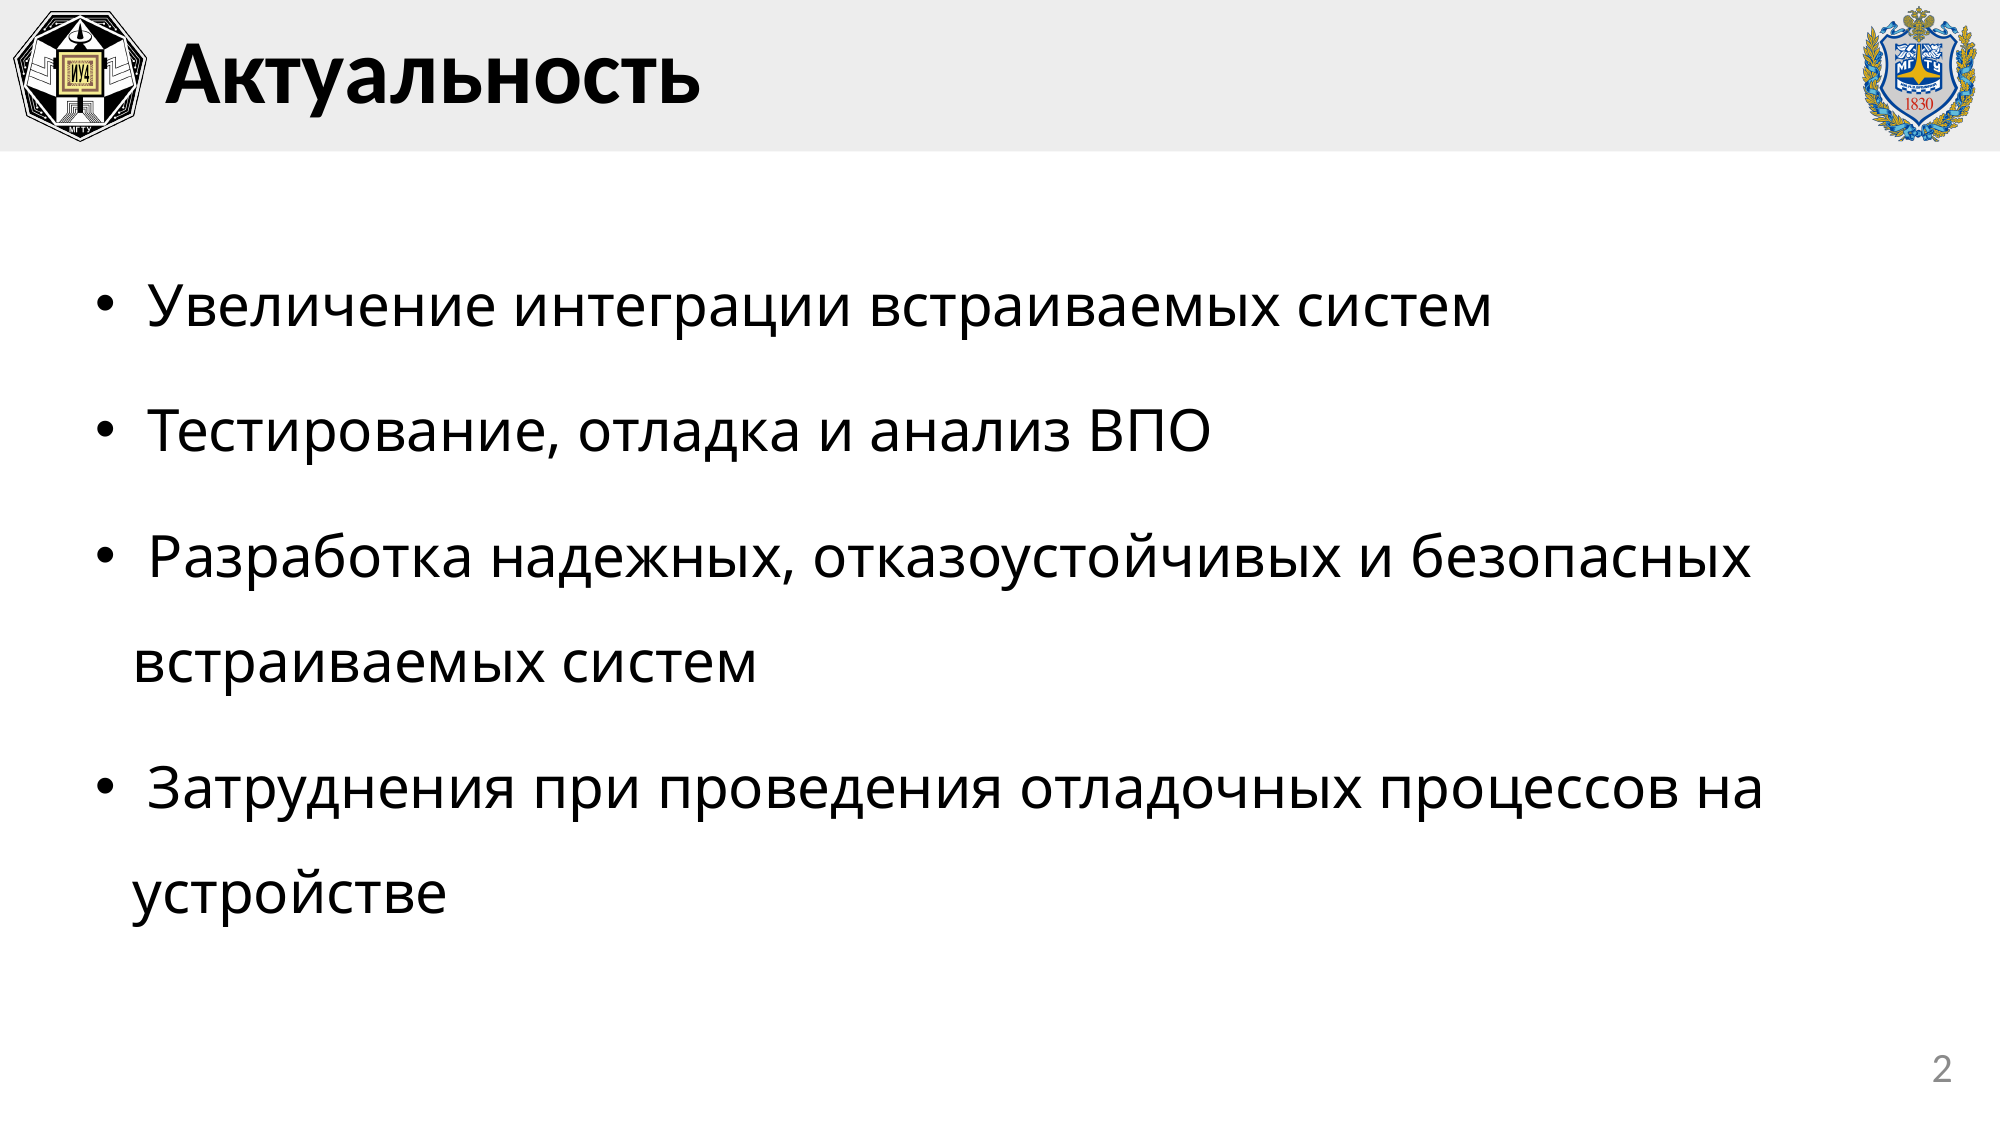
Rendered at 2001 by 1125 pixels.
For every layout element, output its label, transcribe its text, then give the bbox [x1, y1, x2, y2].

list Увеличение интеграции встраиваемых систем Тестирование, отладка и анализ ВПО Разработка надежных, отказоустойчивых и безопасных встраиваемых систем Затруднения при проведения отладочных процессов на устройстве [80, 225, 1946, 946]
picture [13, 11, 147, 142]
text_box Актуальность [0, 0, 2000, 152]
picture [1862, 5, 1977, 142]
slide_number 2 [1517, 1036, 1968, 1097]
